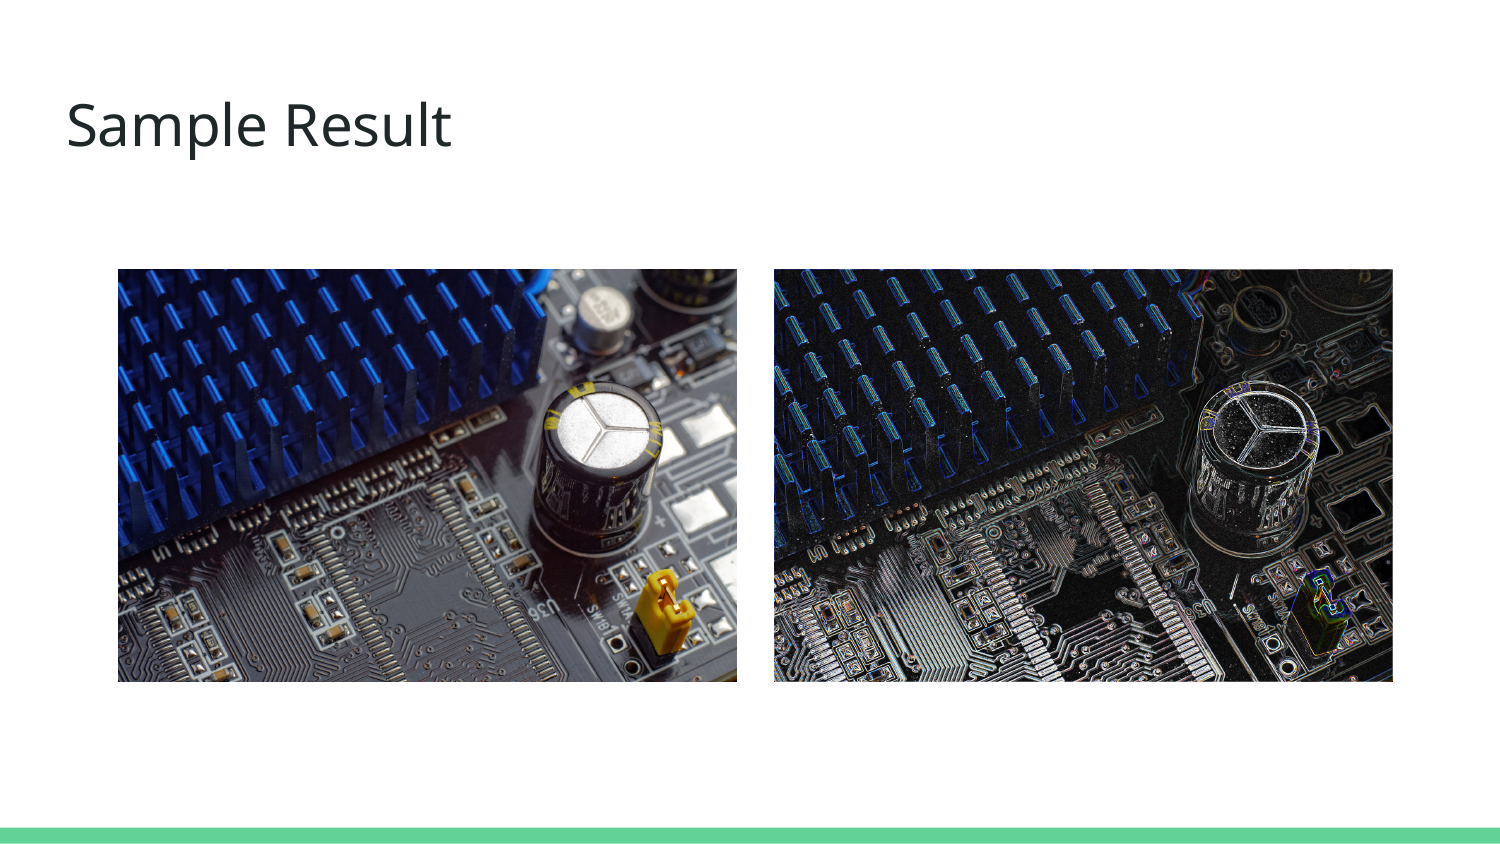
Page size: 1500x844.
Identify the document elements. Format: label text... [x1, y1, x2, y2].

picture [774, 269, 1394, 683]
title Sample Result [51, 72, 1449, 167]
picture [118, 269, 737, 683]
